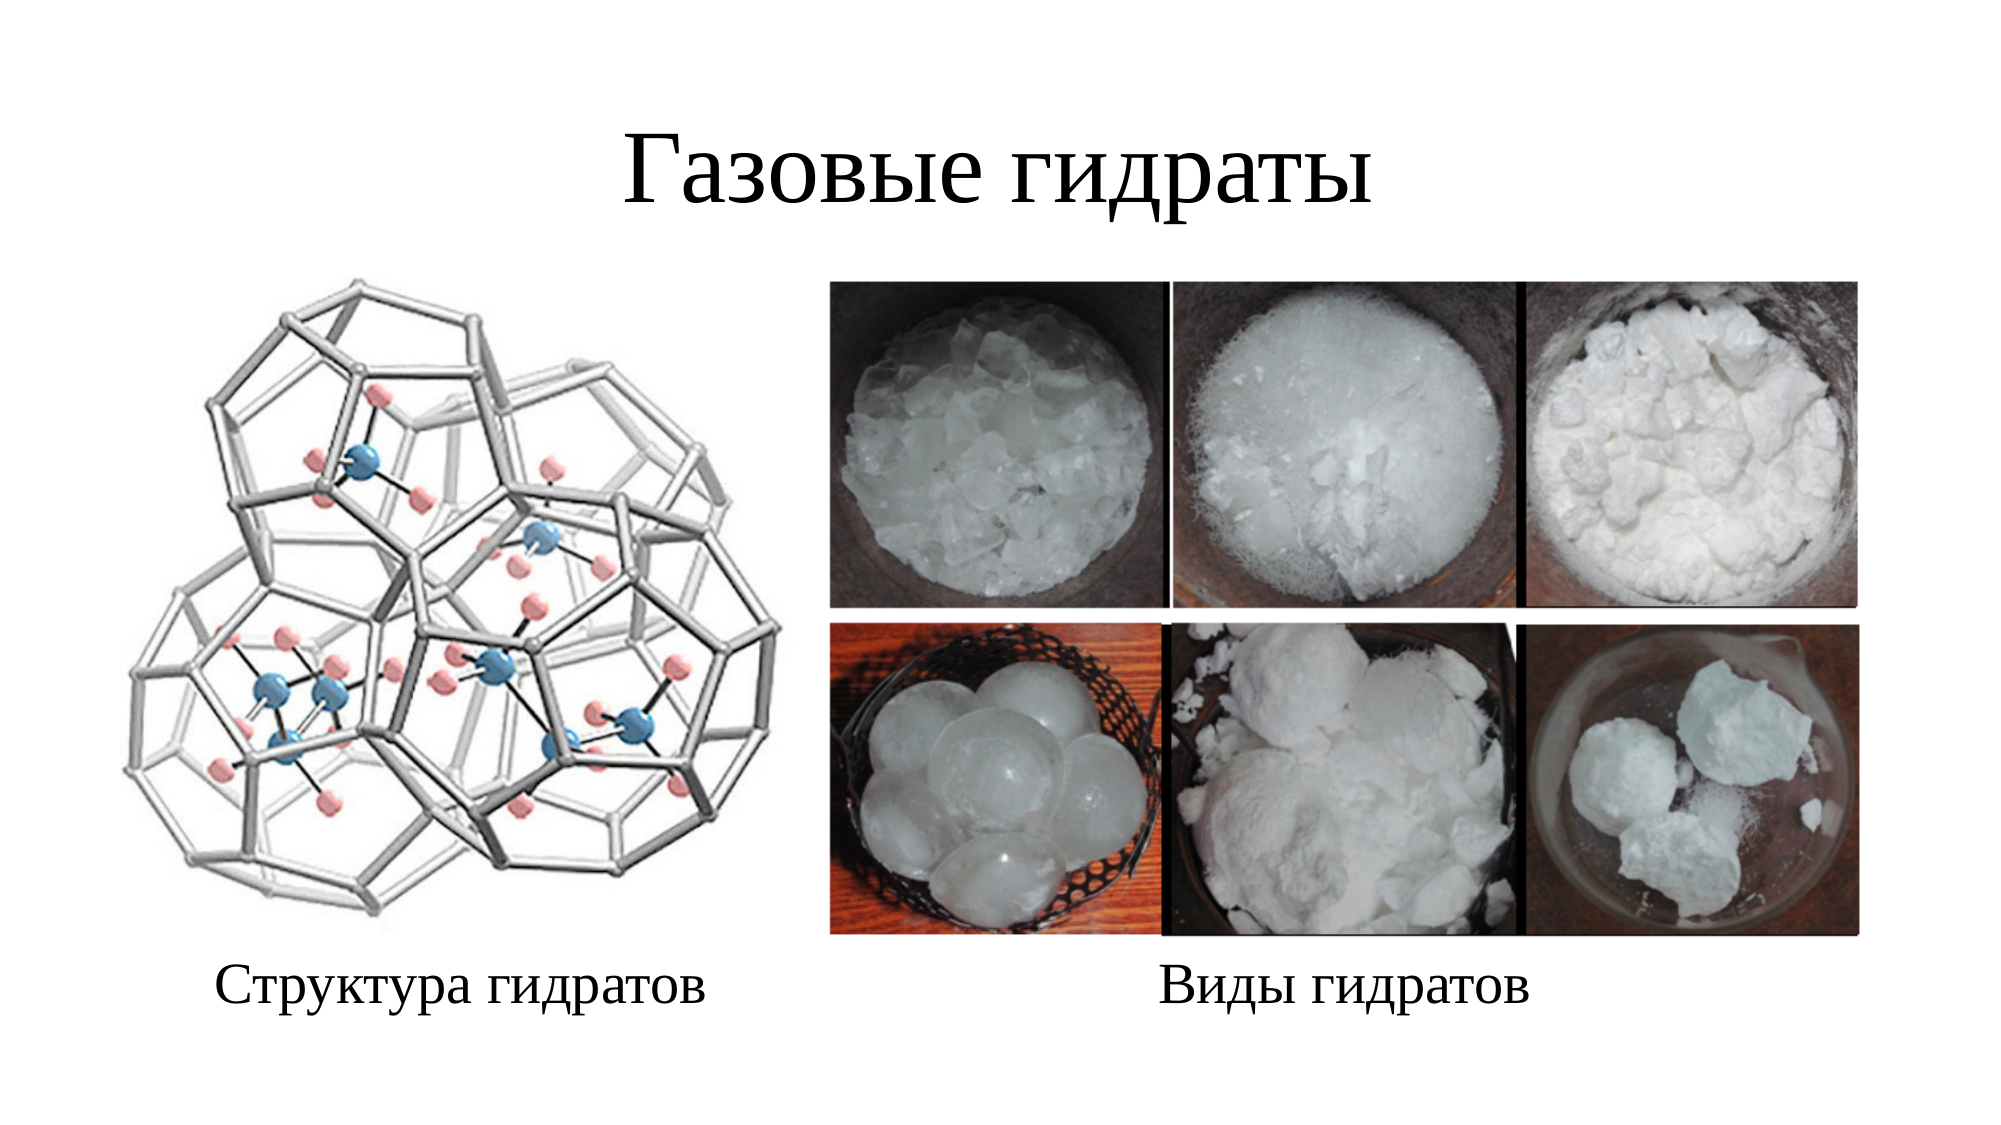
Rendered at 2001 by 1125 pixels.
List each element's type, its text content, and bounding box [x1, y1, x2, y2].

text_box Структура гидратов [120, 939, 802, 1023]
text_box Виды гидратов [827, 939, 1863, 1023]
picture [827, 277, 1863, 939]
picture [120, 277, 802, 939]
title Газовые гидраты [37, 59, 1960, 278]
